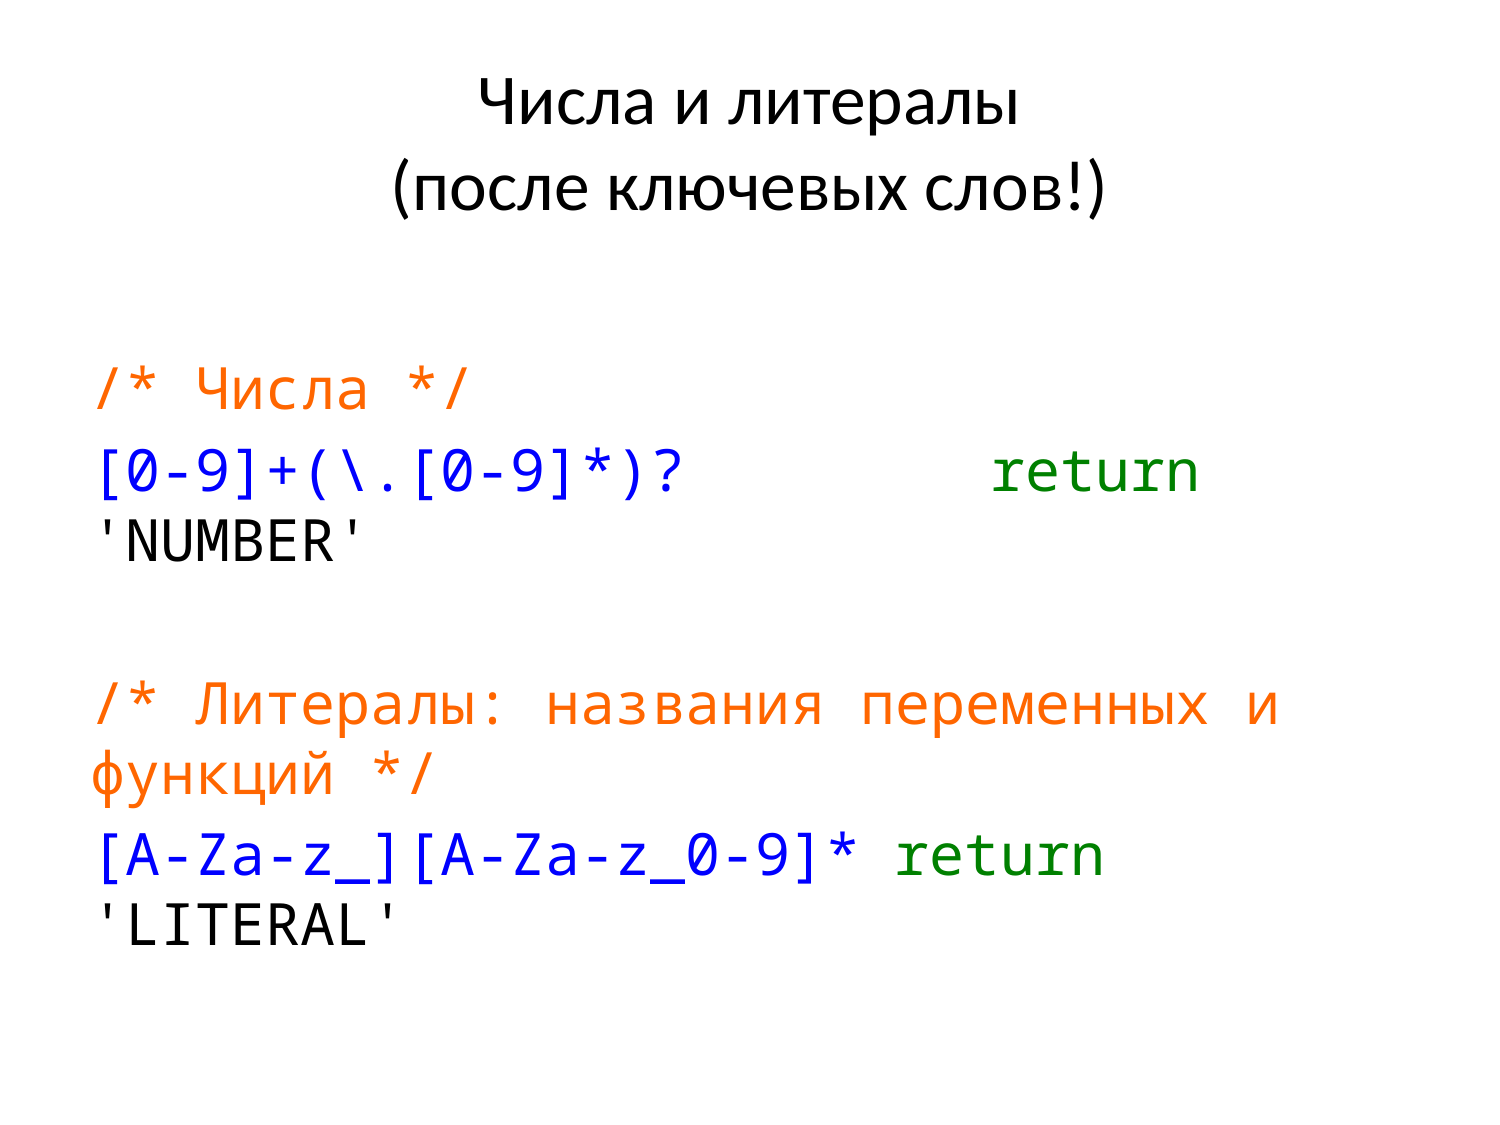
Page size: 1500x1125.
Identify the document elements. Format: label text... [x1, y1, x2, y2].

title Числа и литералы (после ключевых слов!) [75, 45, 1425, 233]
list /* Числа */ [0-9]+(\.[0-9]*)? return 'NUMBER' /* Литералы: названия переменных и функций */ [A-Za-z_][A-Za-z_0-9]* return 'LITERAL' [75, 262, 1425, 1005]
